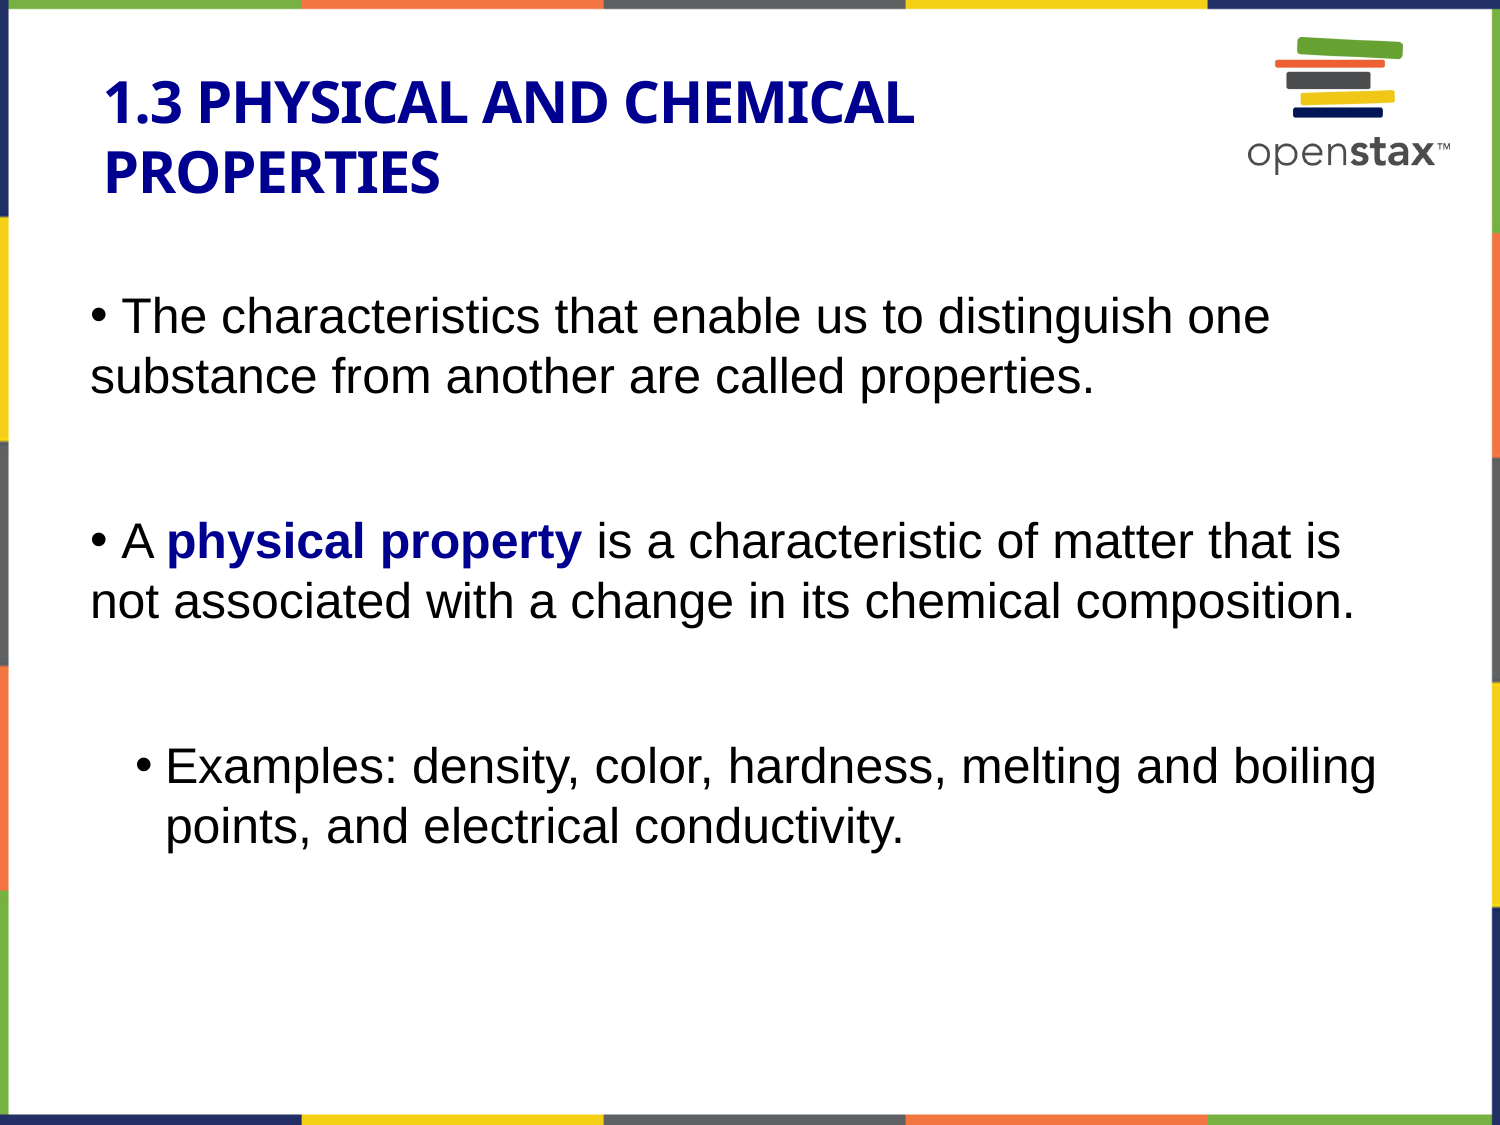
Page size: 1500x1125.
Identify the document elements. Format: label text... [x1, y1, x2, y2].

list The characteristics that enable us to distinguish one substance from another are called properties. A physical property is a characteristic of matter that is not associated with a change in its chemical composition. Examples: density, color, hardness, melting and boiling points, and electrical conductivity. [75, 276, 1425, 997]
title 1.3 Physical and Chemical Properties [87, 129, 1155, 213]
picture [0, 0, 1500, 1125]
